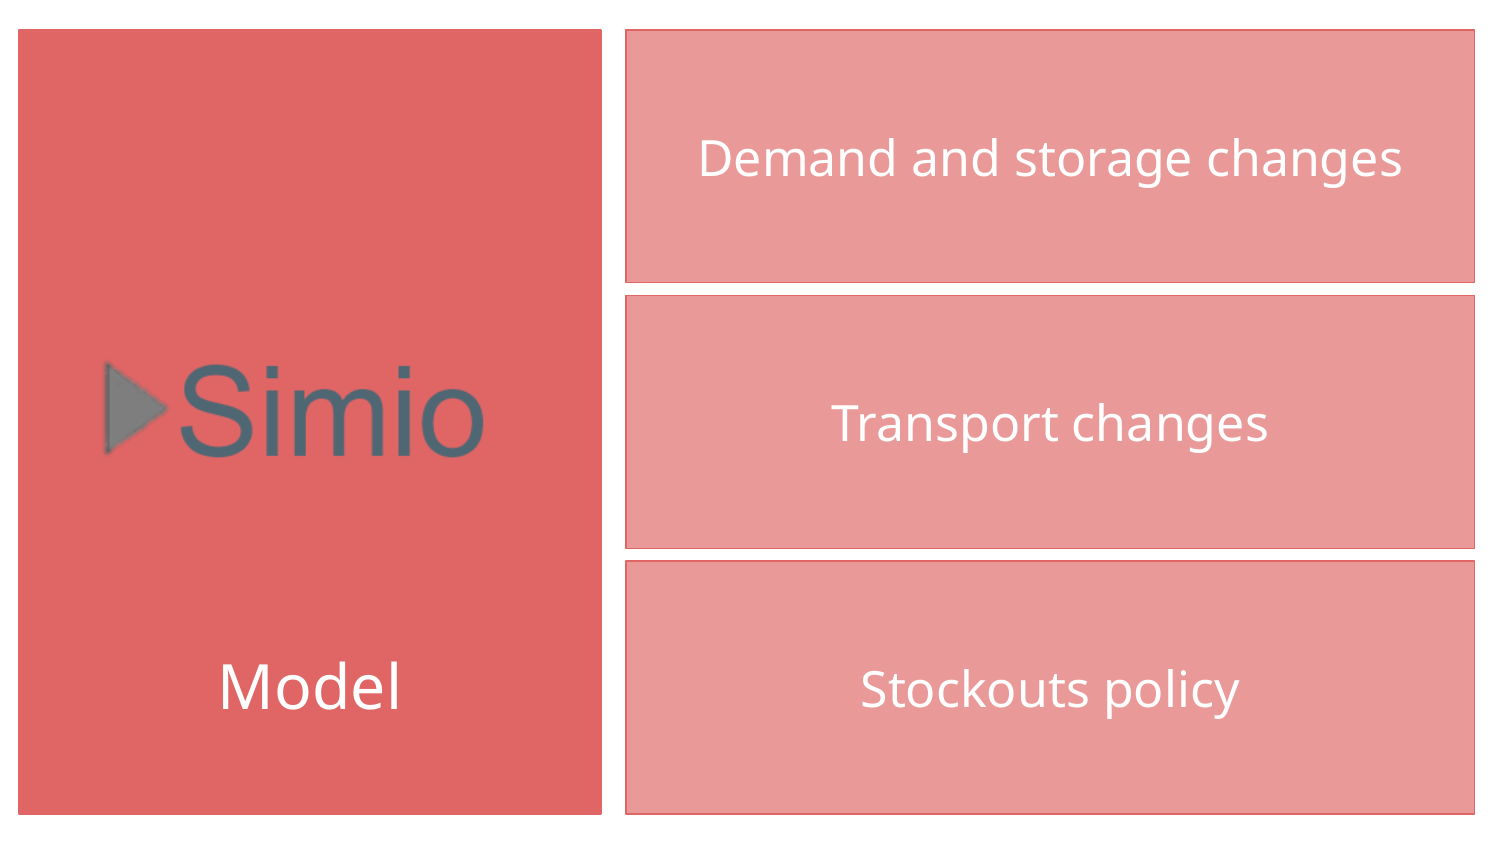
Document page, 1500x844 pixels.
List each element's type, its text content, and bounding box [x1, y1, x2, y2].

text_box Transport changes [625, 295, 1475, 549]
text_box Model [19, 29, 601, 814]
text_box Demand and storage changes [625, 29, 1475, 283]
picture [79, 298, 576, 562]
text_box Stockouts policy [625, 560, 1475, 814]
